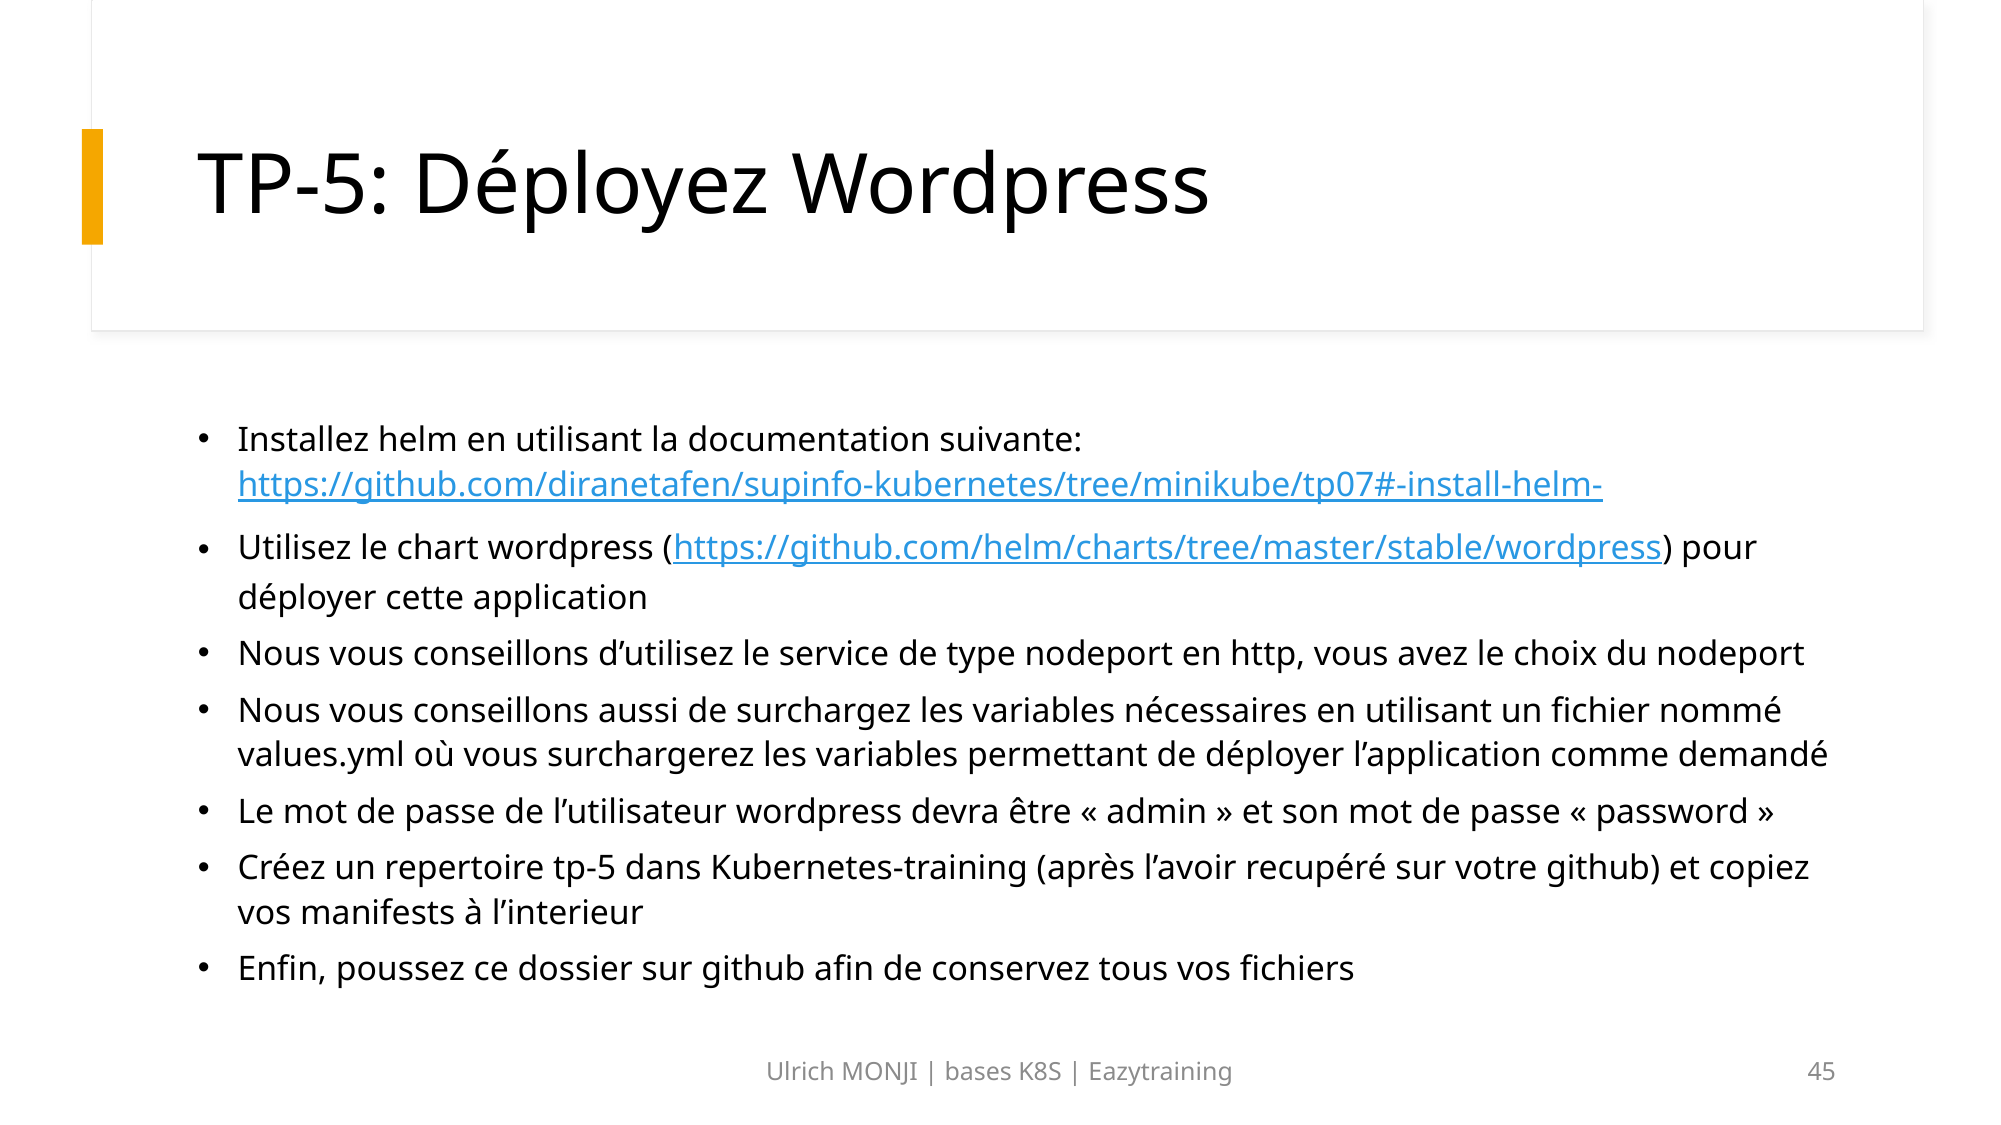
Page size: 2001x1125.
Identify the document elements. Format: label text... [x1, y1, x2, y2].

footer Ulrich MONJI | bases K8S | Eazytraining [662, 1042, 1338, 1103]
title TP-5: Déployez Wordpress [183, 90, 1851, 284]
slide_number 45 [1401, 1042, 1851, 1103]
list Installez helm en utilisant la documentation suivante: https://github.com/diranetafen/supinfo-kubernetes/tree/minikube/tp07#-install-helm- Utilisez le chart wordpress (https://github.com/helm/charts/tree/master/stable/wordpress) pour déployer cette application Nous vous conseillons d’utilisez le service de type nodeport en http, vous avez le choix du nodeport Nous vous conseillons aussi de surchargez les variables nécessaires en utilisant un fichier nommé values.yml où vous surchargerez les variables permettant de déployer l’application comme demandé Le mot de passe de l’utilisateur wordpress devra être « admin » et son mot de passe « password » Créez un repertoire tp-5 dans Kubernetes-training (après l’avoir recupéré sur votre github) et copiez vos manifests à l’interieur Enfin, poussez ce dossier sur github afin de conservez tous vos fichiers [183, 406, 1851, 1013]
